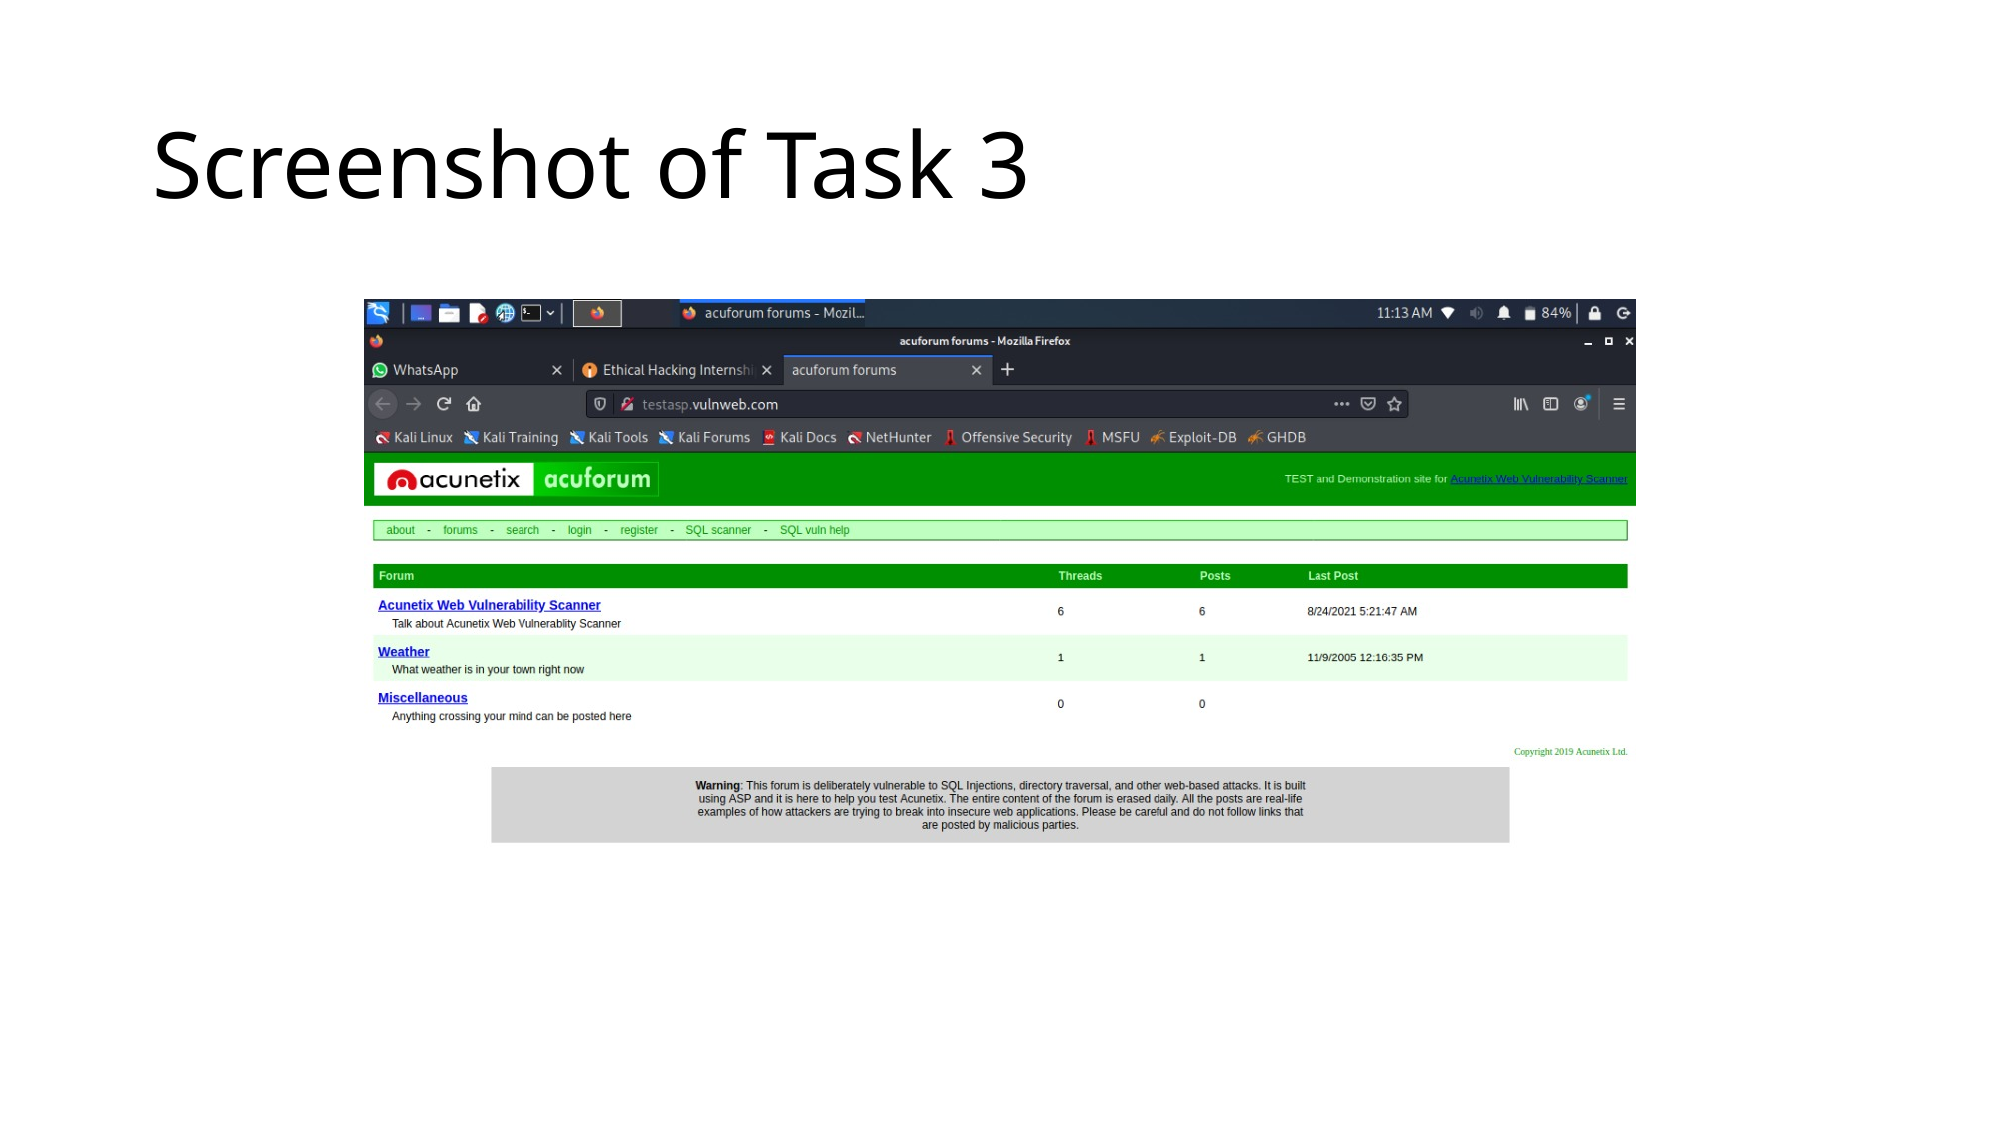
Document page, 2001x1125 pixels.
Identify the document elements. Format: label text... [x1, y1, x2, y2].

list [364, 299, 1636, 1014]
title Screenshot of Task 3 [137, 59, 1863, 278]
